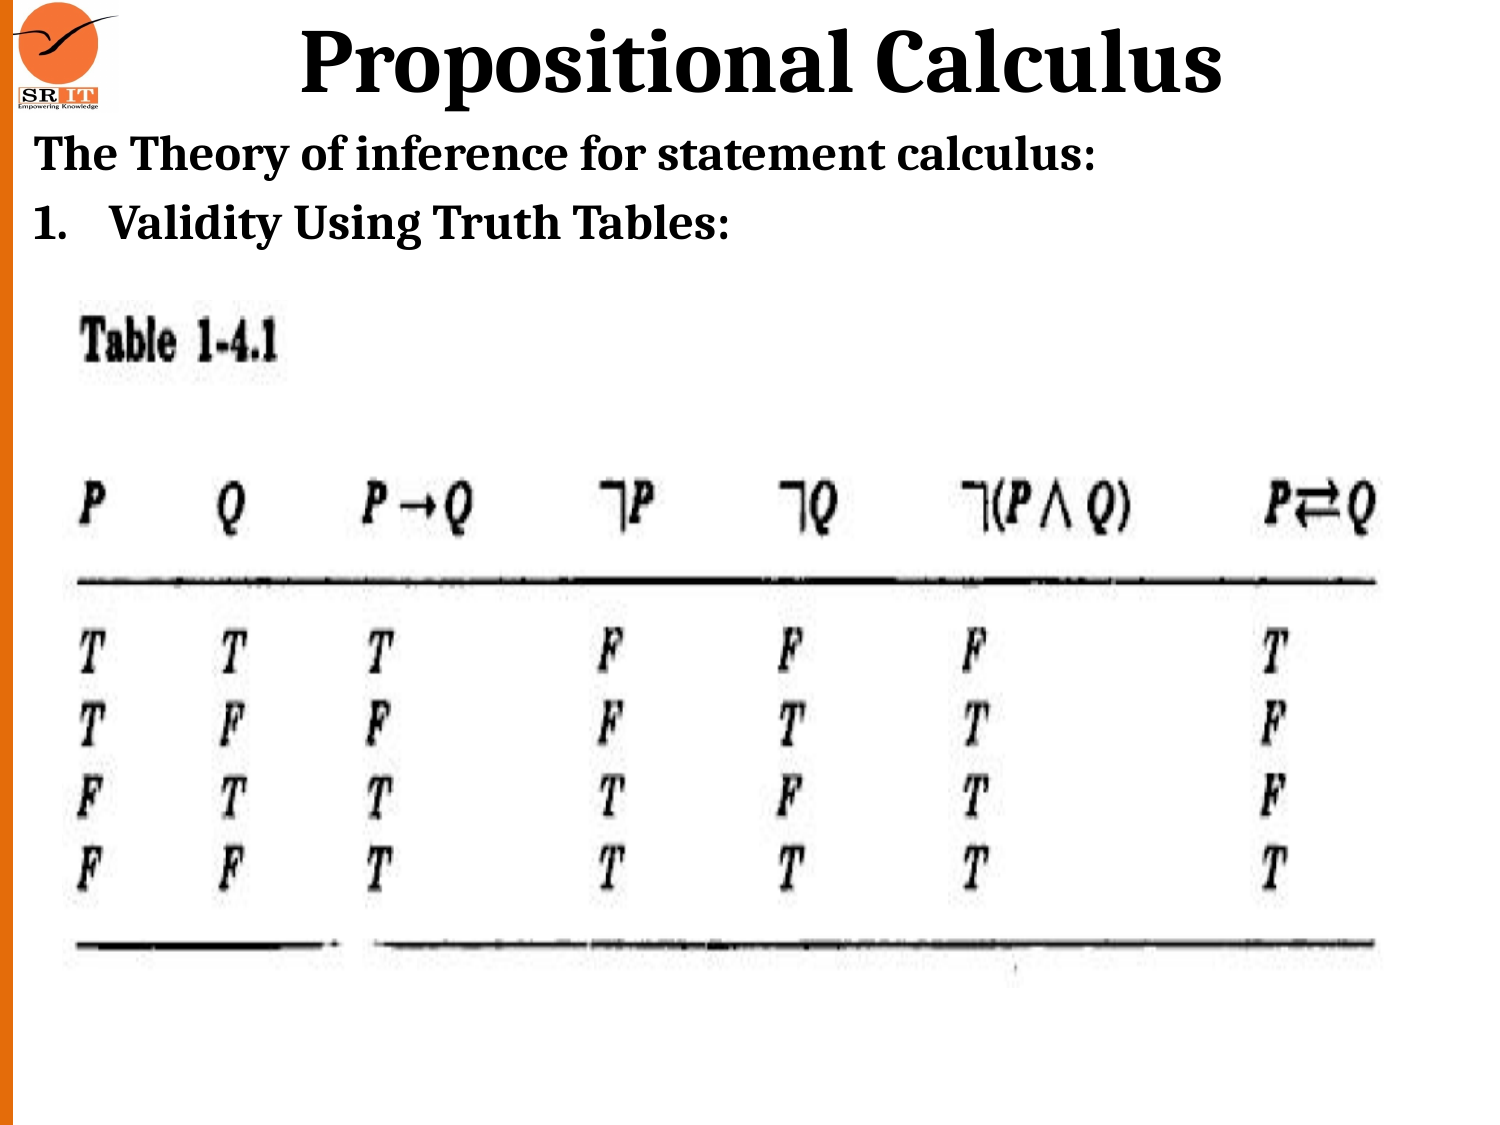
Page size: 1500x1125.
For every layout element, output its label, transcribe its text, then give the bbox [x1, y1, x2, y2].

picture [62, 299, 1451, 988]
list The Theory of inference for statement calculus: Validity Using Truth Tables: [18, 112, 1482, 1098]
title Propositional Calculus [24, 0, 1500, 113]
picture [13, 0, 24, 113]
